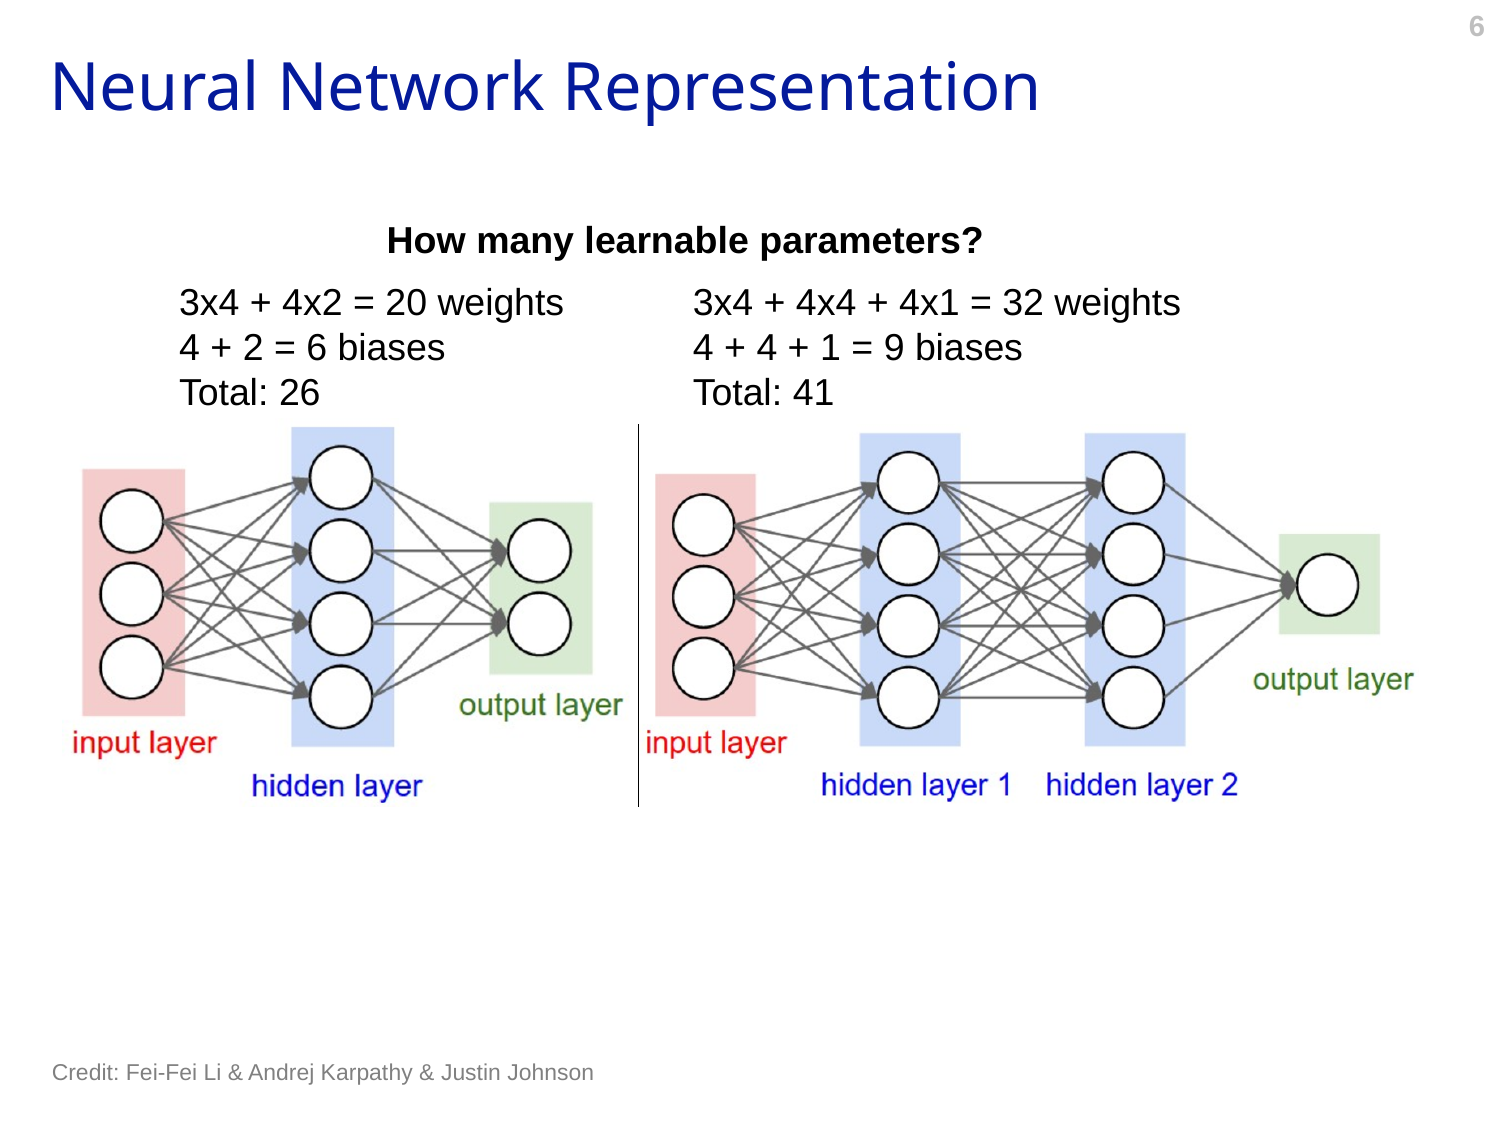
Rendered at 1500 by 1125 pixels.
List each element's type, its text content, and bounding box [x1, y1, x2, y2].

text_box Credit: Fei-Fei Li & Andrej Karpathy & Justin Johnson [37, 1049, 610, 1092]
text_box 3x4 + 4x2 = 20 weights 4 + 2 = 6 biases Total: 26 [164, 270, 580, 395]
text_box 3x4 + 4x4 + 4x1 = 32 weights 4 + 4 + 1 = 9 biases Total: 41 [678, 270, 1197, 395]
title Neural Network Representation [34, 27, 1466, 141]
text_box How many learnable parameters? [371, 208, 1128, 269]
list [34, 396, 1466, 816]
